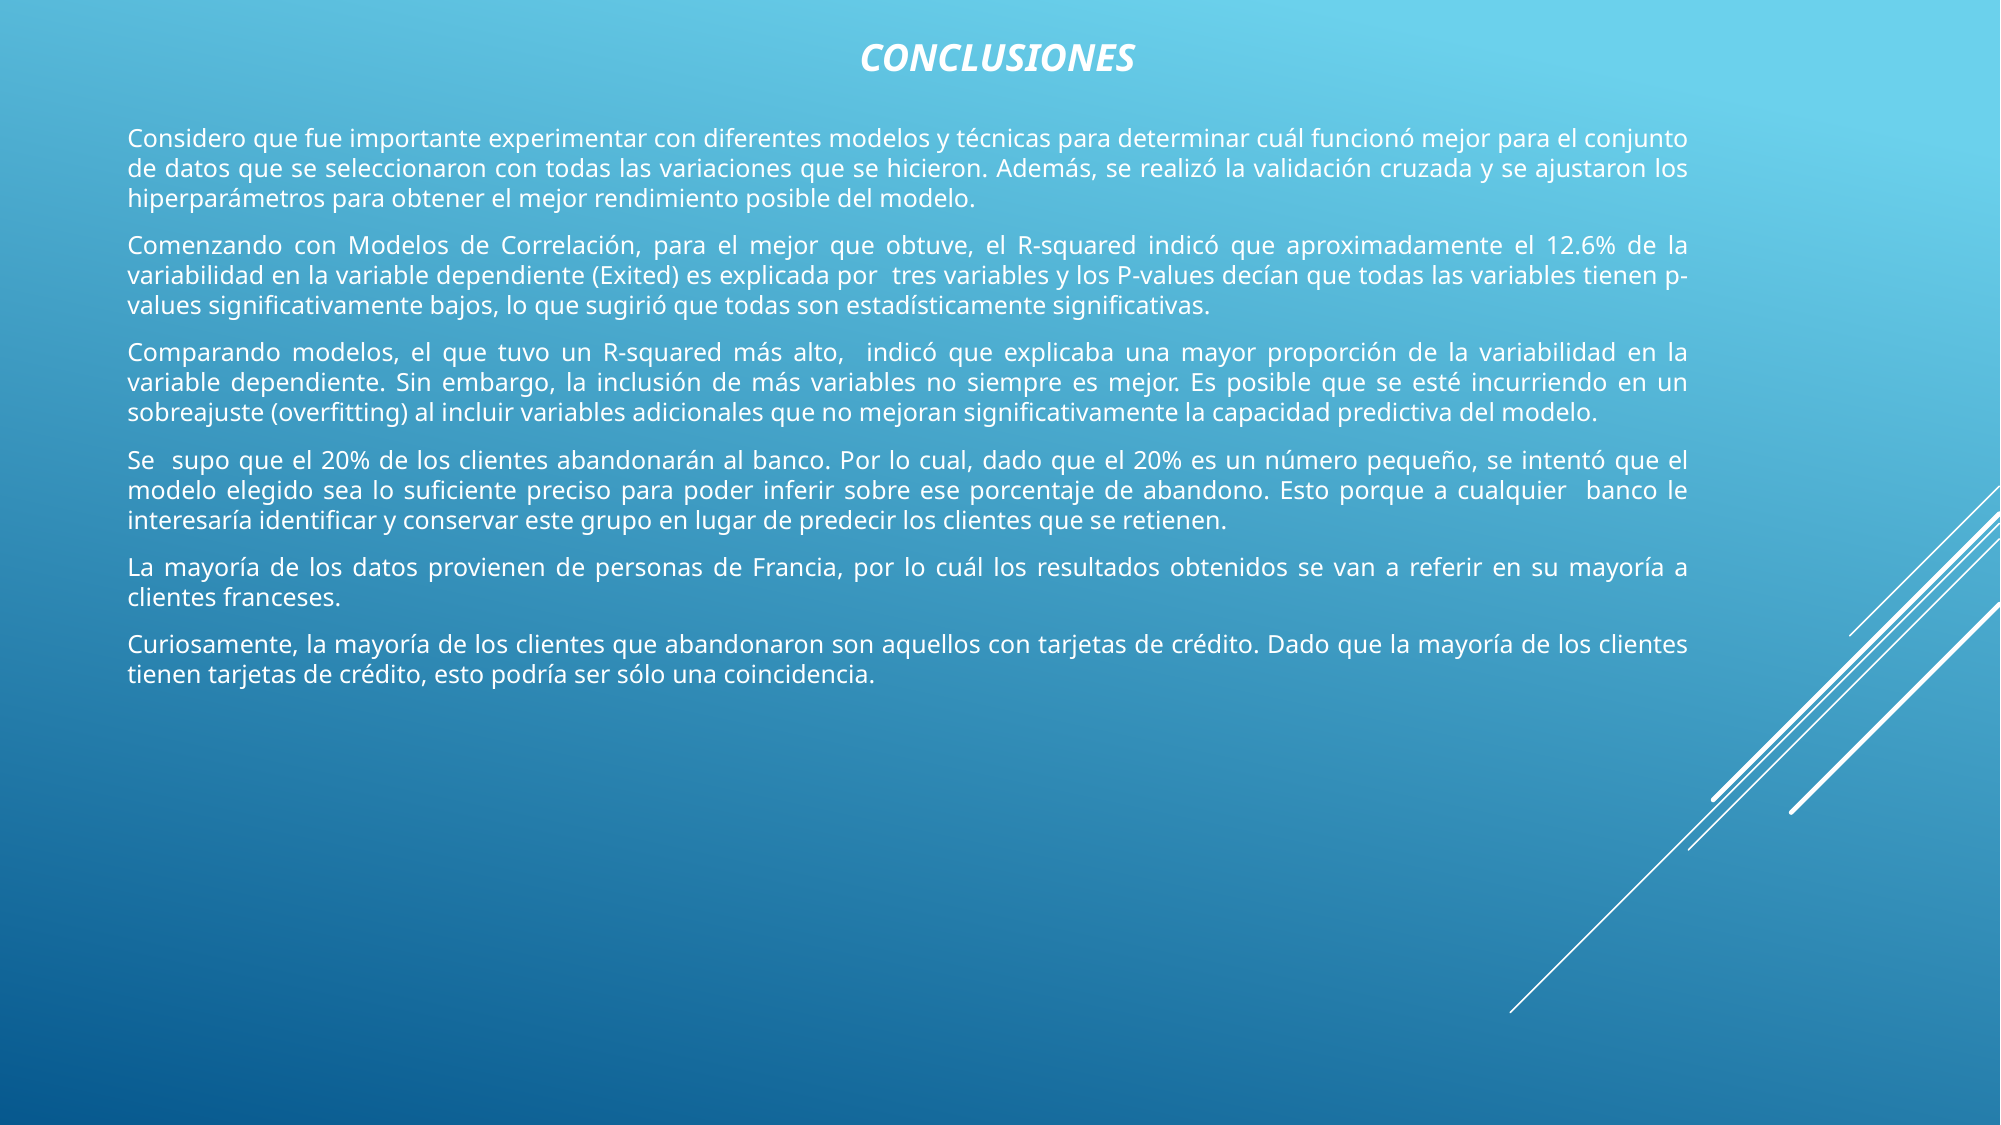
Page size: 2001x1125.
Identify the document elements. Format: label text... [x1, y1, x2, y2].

text_box CONCLUSIONES [844, 26, 1151, 87]
list Considero que fue importante experimentar con diferentes modelos y técnicas para determinar cuál funcionó mejor para el conjunto de datos que se seleccionaron con todas las variaciones que se hicieron. Además, se realizó la validación cruzada y se ajustaron los hiperparámetros para obtener el mejor rendimiento posible del modelo. Comenzando con Modelos de Correlación, para el mejor que obtuve, el R-squared indicó que aproximadamente el 12.6% de la variabilidad en la variable dependiente (Exited) es explicada por tres variables y los P-values decían que todas las variables tienen p-values significativamente bajos, lo que sugirió que todas son estadísticamente significativas. Comparando modelos, el que tuvo un R-squared más alto, indicó que explicaba una mayor proporción de la variabilidad en la variable dependiente. Sin embargo, la inclusión de más variables no siempre es mejor. Es posible que se esté incurriendo en un sobreajuste (overfitting) al incluir variables adicionales que no mejoran significativamente la capacidad predictiva del modelo. Se supo que el 20% de los clientes abandonarán al banco. Por lo cual, dado que el 20% es un número pequeño, se intentó que el modelo elegido sea lo suficiente preciso para poder inferir sobre ese porcentaje de abandono. Esto porque a cualquier banco le interesaría identificar y conservar este grupo en lugar de predecir los clientes que se retienen. La mayoría de los datos provienen de personas de Francia, por lo cuál los resultados obtenidos se van a referir en su mayoría a clientes franceses. Curiosamente, la mayoría de los clientes que abandonaron son aquellos con tarjetas de crédito. Dado que la mayoría de los clientes tienen tarjetas de crédito, esto podría ser sólo una coincidencia. [112, 114, 1707, 942]
